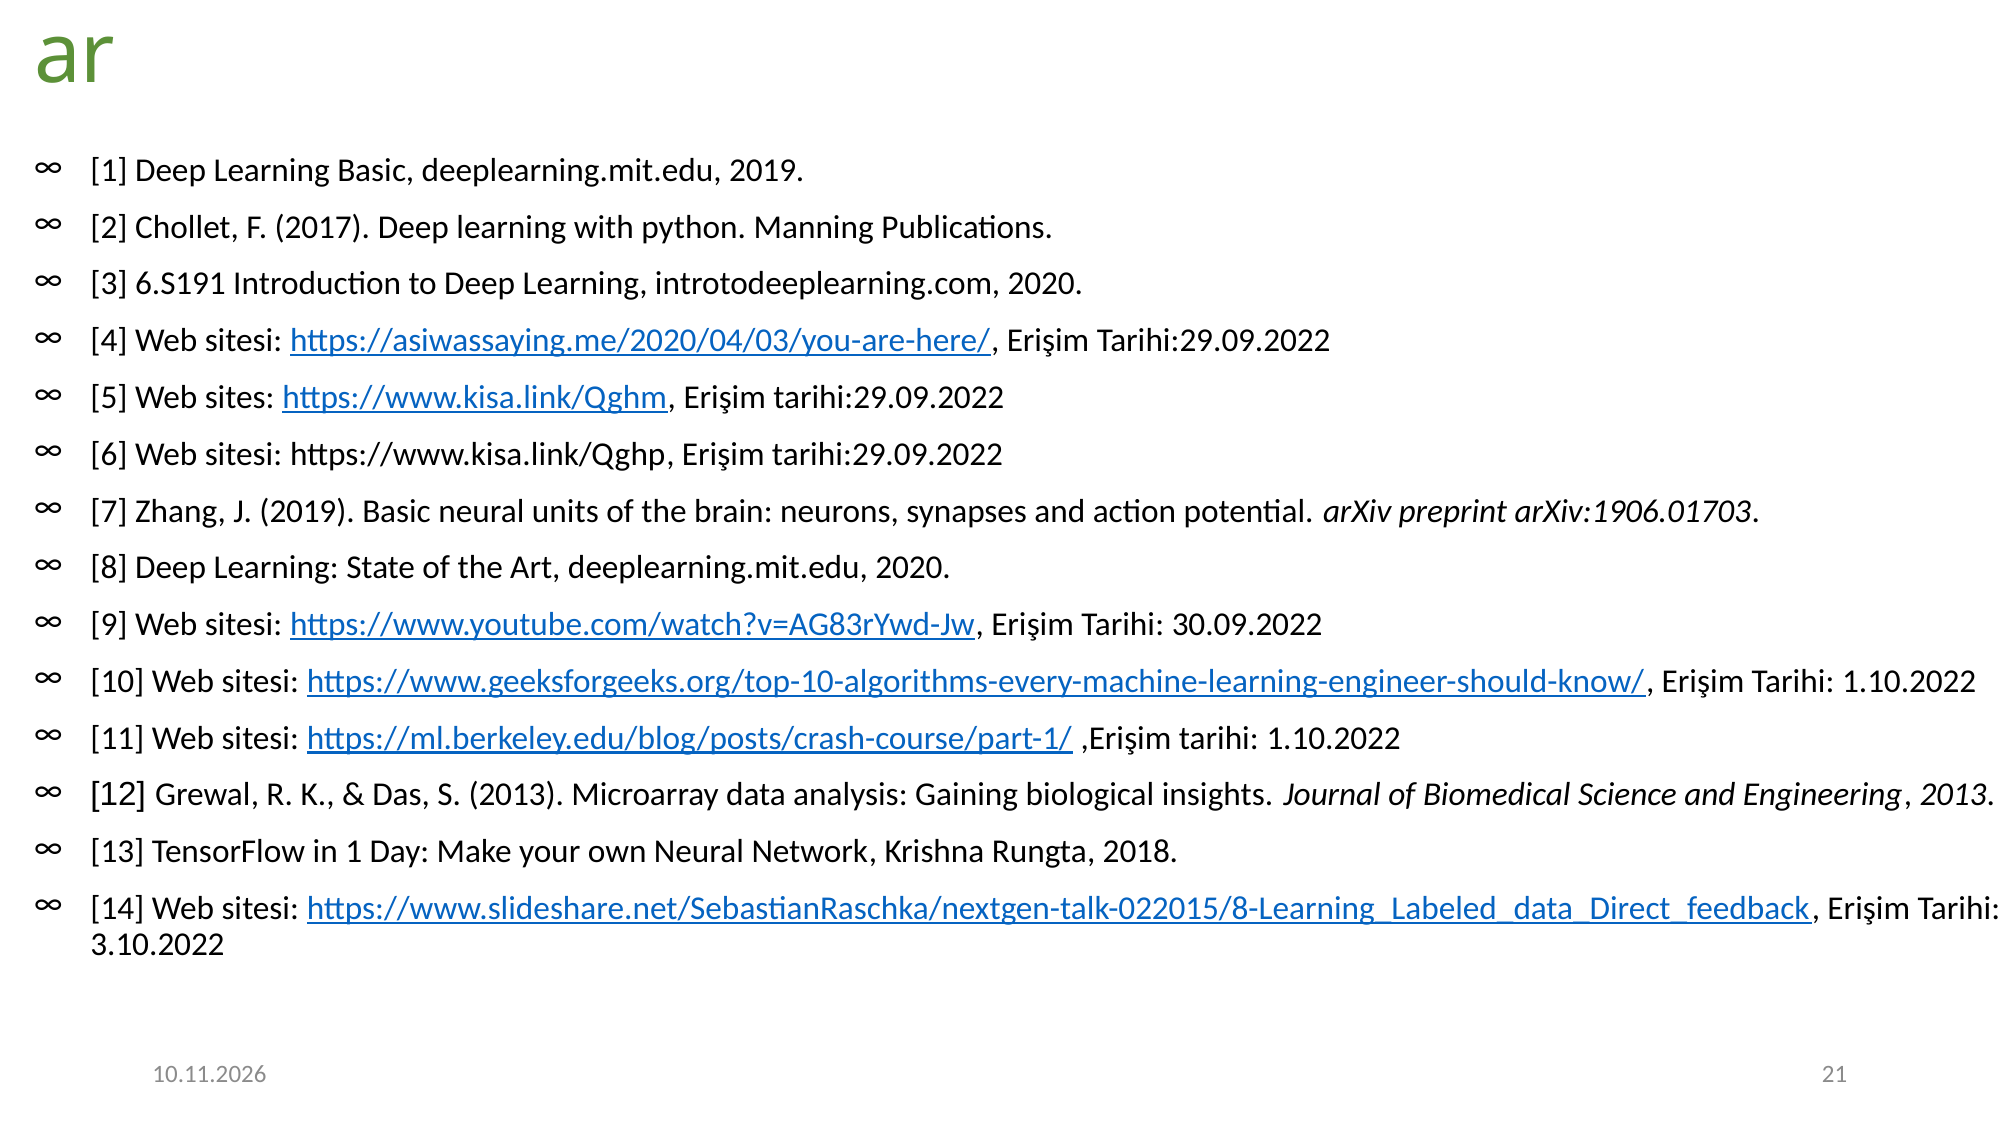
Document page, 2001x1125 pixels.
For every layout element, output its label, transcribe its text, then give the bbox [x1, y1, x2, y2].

subtitle [1] Deep Learning Basic, deeplearning.mit.edu, 2019. [2] Chollet, F. (2017). Deep learning with python. Manning Publications. [3] 6.S191 Introduction to Deep Learning, introtodeeplearning.com, 2020. [4] Web sitesi: https://asiwassaying.me/2020/04/03/you-are-here/, Erişim Tarihi:29.09.2022 [5] Web sites: https://www.kisa.link/Qghm, Erişim tarihi:29.09.2022 [6] Web sitesi: https://www.kisa.link/Qghp, Erişim tarihi:29.09.2022 [7] Zhang, J. (2019). Basic neural units of the brain: neurons, synapses and action potential. arXiv preprint arXiv:1906.01703. [8] Deep Learning: State of the Art, deeplearning.mit.edu, 2020. [9] Web sitesi: https://www.youtube.com/watch?v=AG83rYwd-Jw, Erişim Tarihi: 30.09.2022 [10] Web sitesi: https://www.geeksforgeeks.org/top-10-algorithms-every-machine-learning-engineer-should-know/, Erişim Tarihi: 1.10.2022 [11] Web sitesi: https://ml.berkeley.edu/blog/posts/crash-course/part-1/ ,Erişim tarihi: 1.10.2022 [12] Grewal, R. K., & Das, S. (2013). Microarray data analysis: Gaining biological insights. Journal of Biomedical Science and Engineering, 2013. [13] TensorFlow in 1 Day: Make your own Neural Network, Krishna Rungta, 2018. [14] Web sitesi: https://www.slideshare.net/SebastianRaschka/nextgen-talk-022015/8-Learning_Labeled_data_Direct_feedback, Erişim Tarihi: 3.10.2022 [19, 145, 2000, 1006]
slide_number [137, 1042, 588, 1103]
title Referanslar [19, 11, 448, 108]
slide_number 21 [1412, 1042, 1863, 1103]
